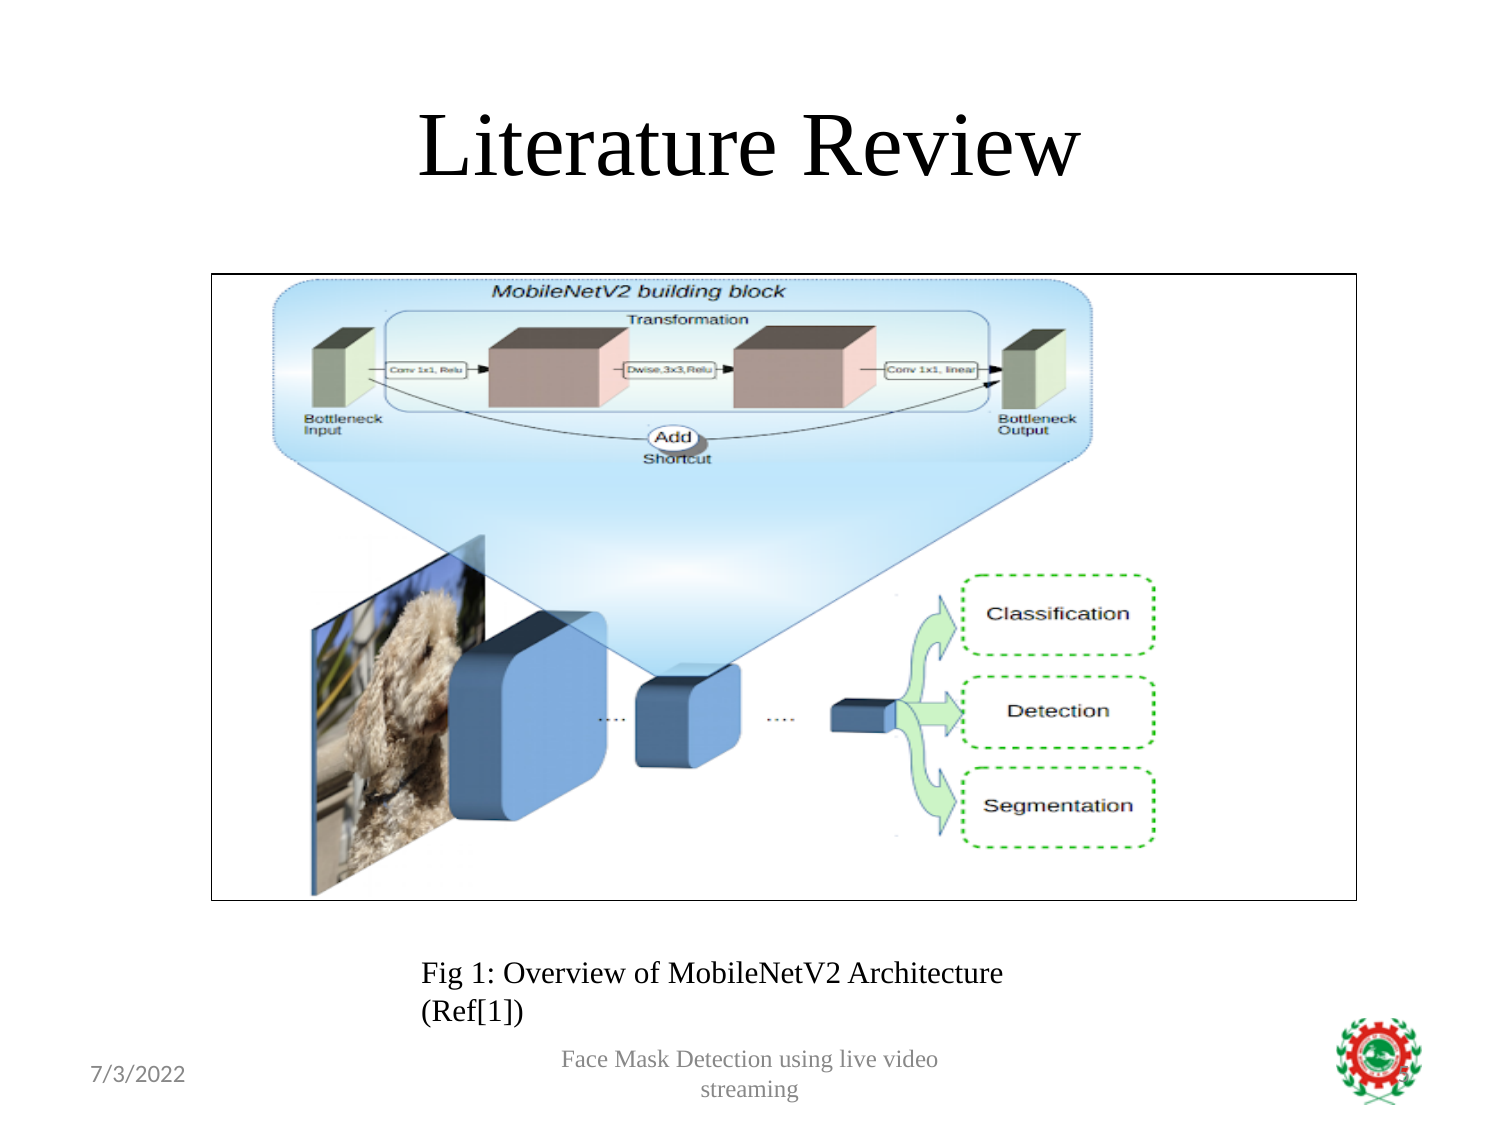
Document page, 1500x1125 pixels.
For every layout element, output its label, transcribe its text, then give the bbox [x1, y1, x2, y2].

title Literature Review [75, 45, 1425, 233]
picture [1336, 1018, 1422, 1042]
picture [212, 274, 1356, 901]
slide_number 5 [1074, 1042, 1425, 1103]
text_box Fig 1: Overview of MobileNetV2 Architecture (Ref[1]) [406, 944, 1094, 1035]
footer Face Mask Detection using live video streaming [512, 1042, 988, 1103]
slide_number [75, 1042, 425, 1103]
